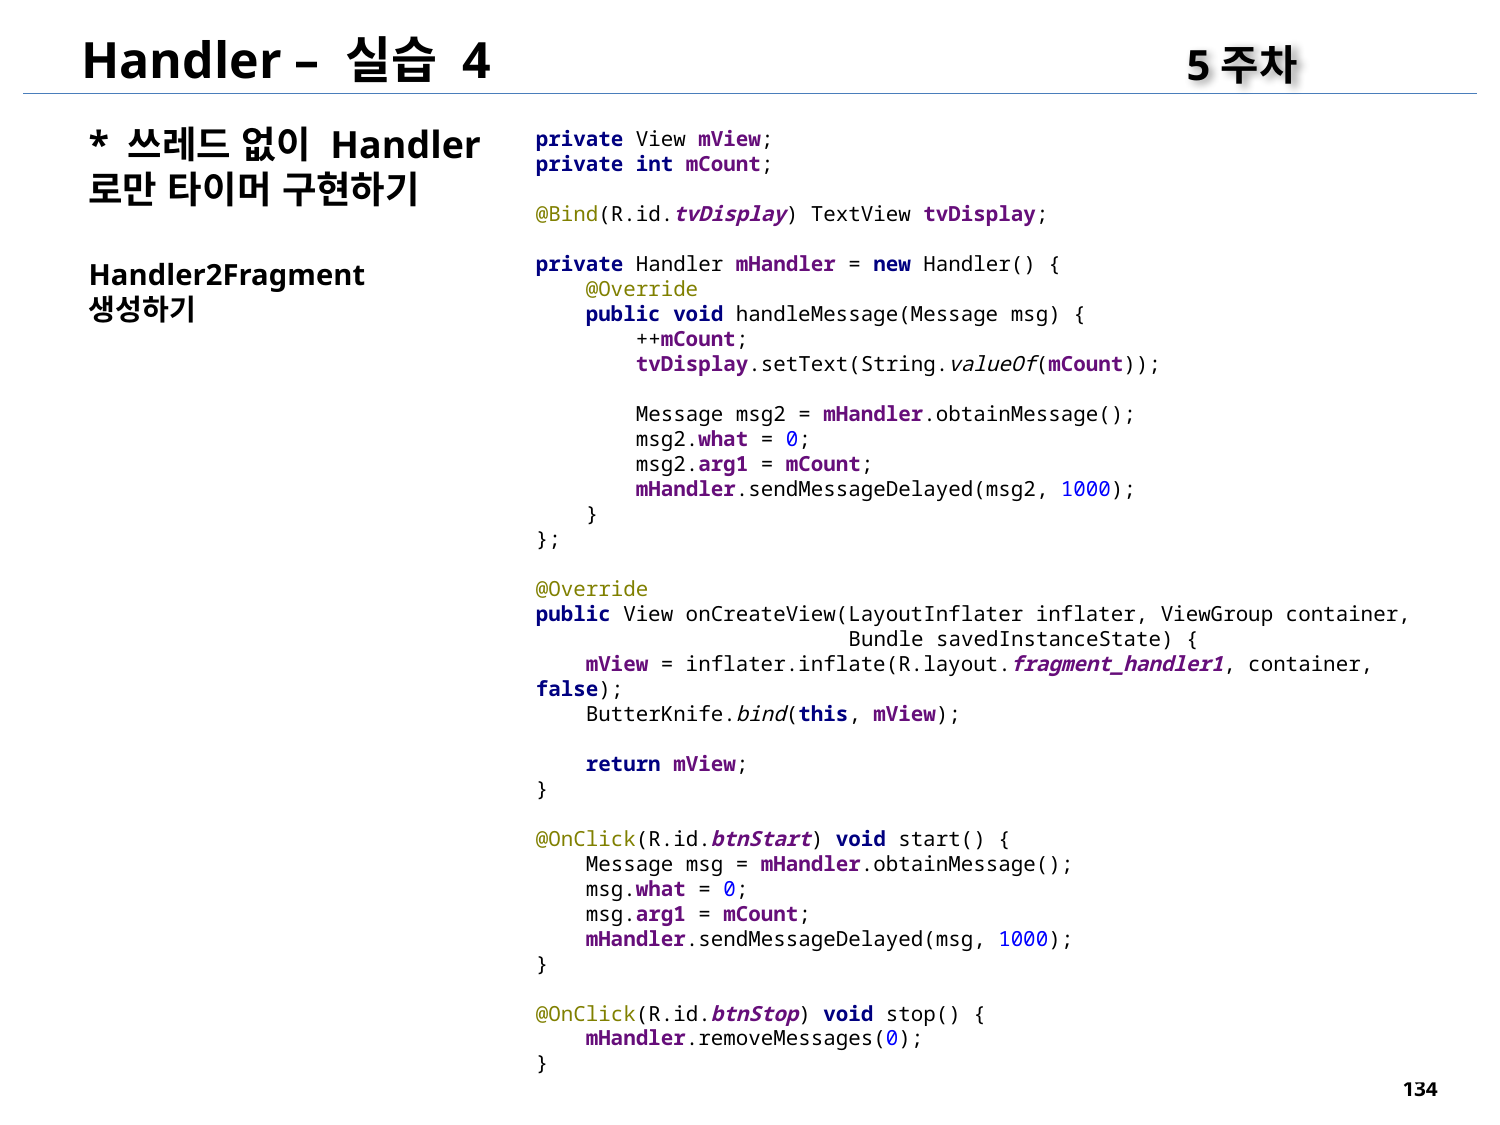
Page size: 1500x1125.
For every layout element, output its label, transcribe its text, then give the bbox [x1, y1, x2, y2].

text_box 5주차 [1171, 30, 1313, 96]
text_box private View mView; private int mCount; @Bind(R.id.tvDisplay) TextView tvDisplay; private Handler mHandler = new Handler() { @Override public void handleMessage(Message msg) { ++mCount; tvDisplay.setText(String.valueOf(mCount)); Message msg2 = mHandler.obtainMessage(); msg2.what = 0; msg2.arg1 = mCount; mHandler.sendMessageDelayed(msg2, 1000); } }; @Override public View onCreateView(LayoutInflater inflater, ViewGroup container, Bundle savedInstanceState) { mView = inflater.inflate(R.layout.fragment_handler1, container, false); ButterKnife.bind(this, mView); return mView; } @OnClick(R.id.btnStart) void start() { Message msg = mHandler.obtainMessage(); msg.what = 0; msg.arg1 = mCount; mHandler.sendMessageDelayed(msg, 1000); } @OnClick(R.id.btnStop) void stop() { mHandler.removeMessages(0); } [520, 118, 1447, 1083]
text_box Handler – 실습 4 [66, 20, 507, 96]
text_box * 쓰레드 없이 Handler로만 타이머 구현하기 Handler2Fragment 생성하기 [73, 113, 502, 386]
